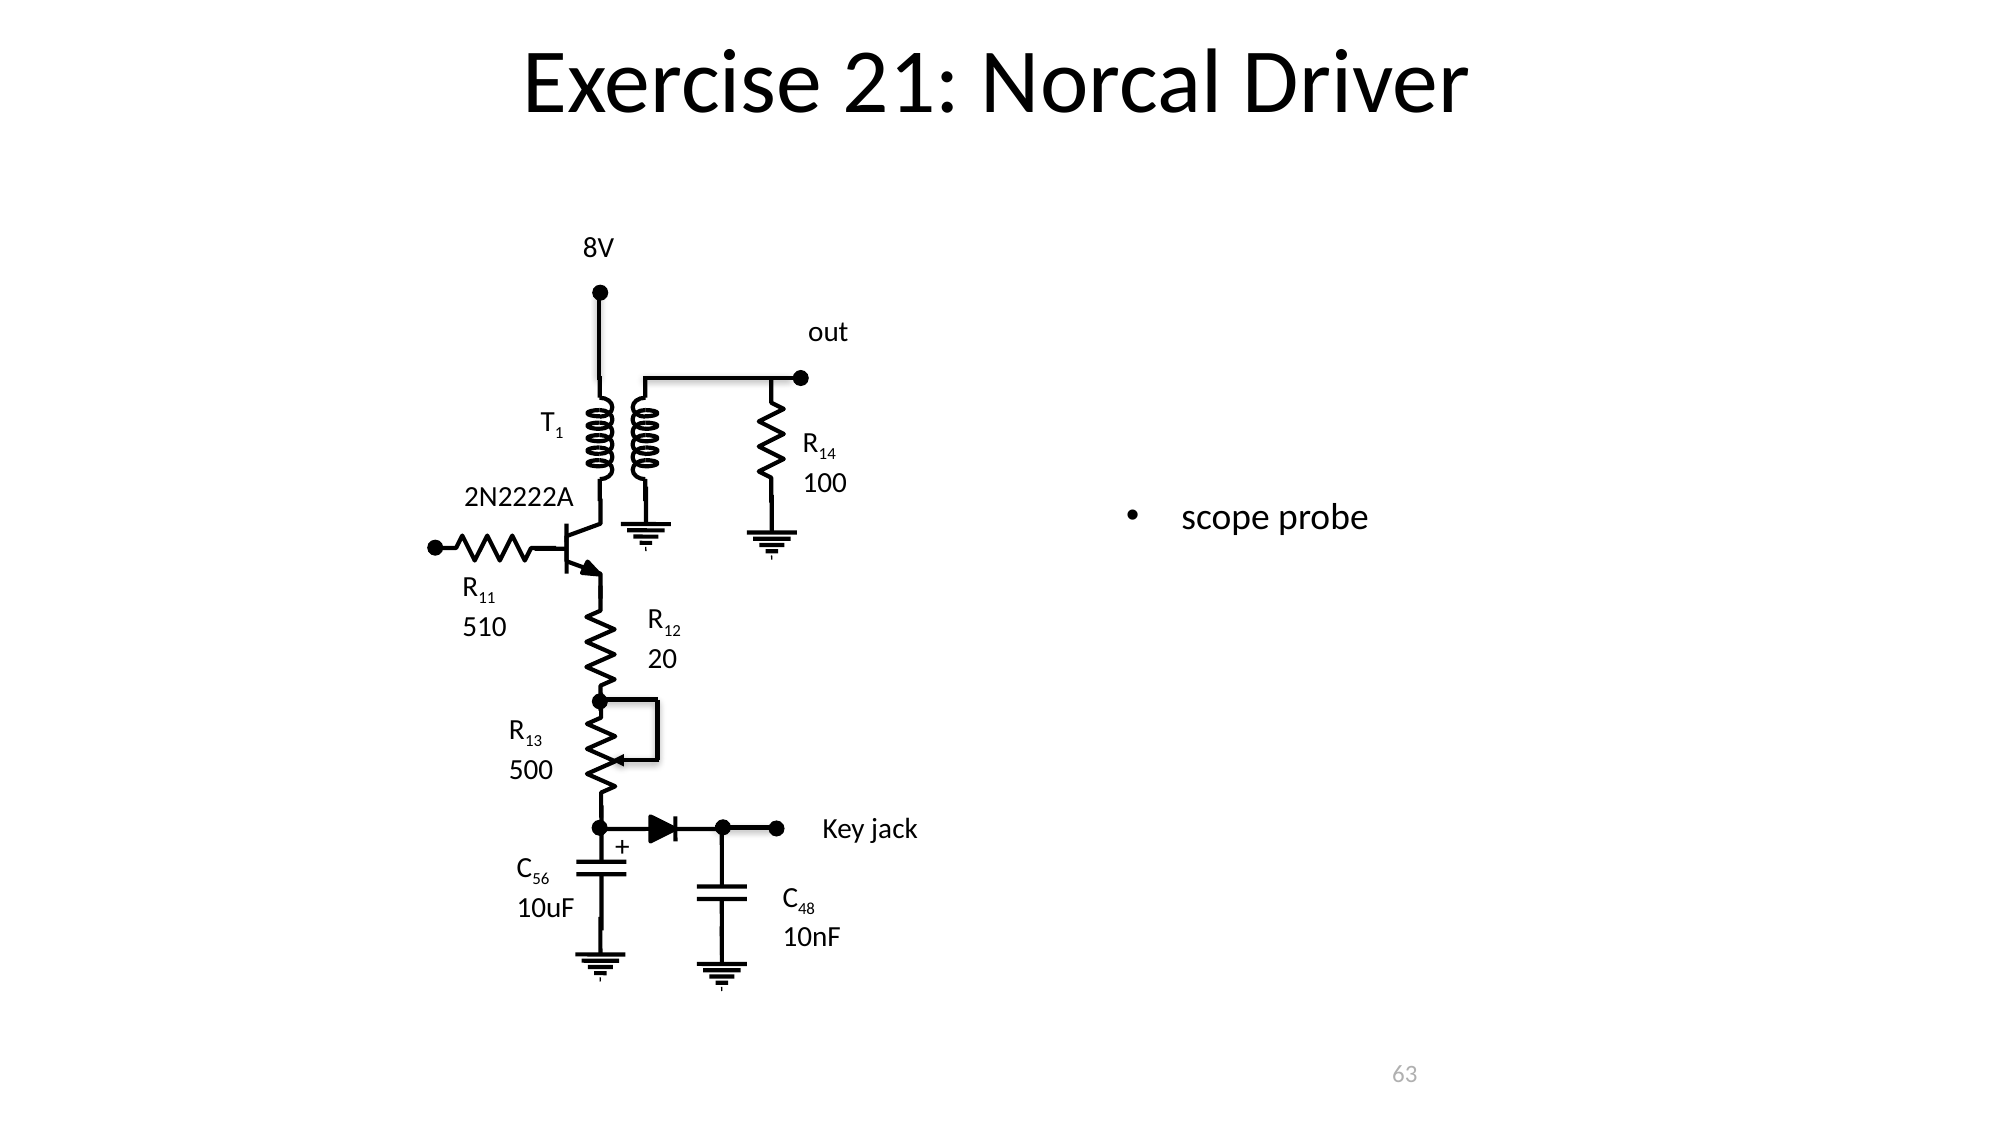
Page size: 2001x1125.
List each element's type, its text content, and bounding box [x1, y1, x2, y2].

text_box Exercise 21: Norcal Driver [20, 20, 1975, 131]
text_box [427, 221, 1036, 989]
slide_number 63 [1074, 738, 1425, 1125]
